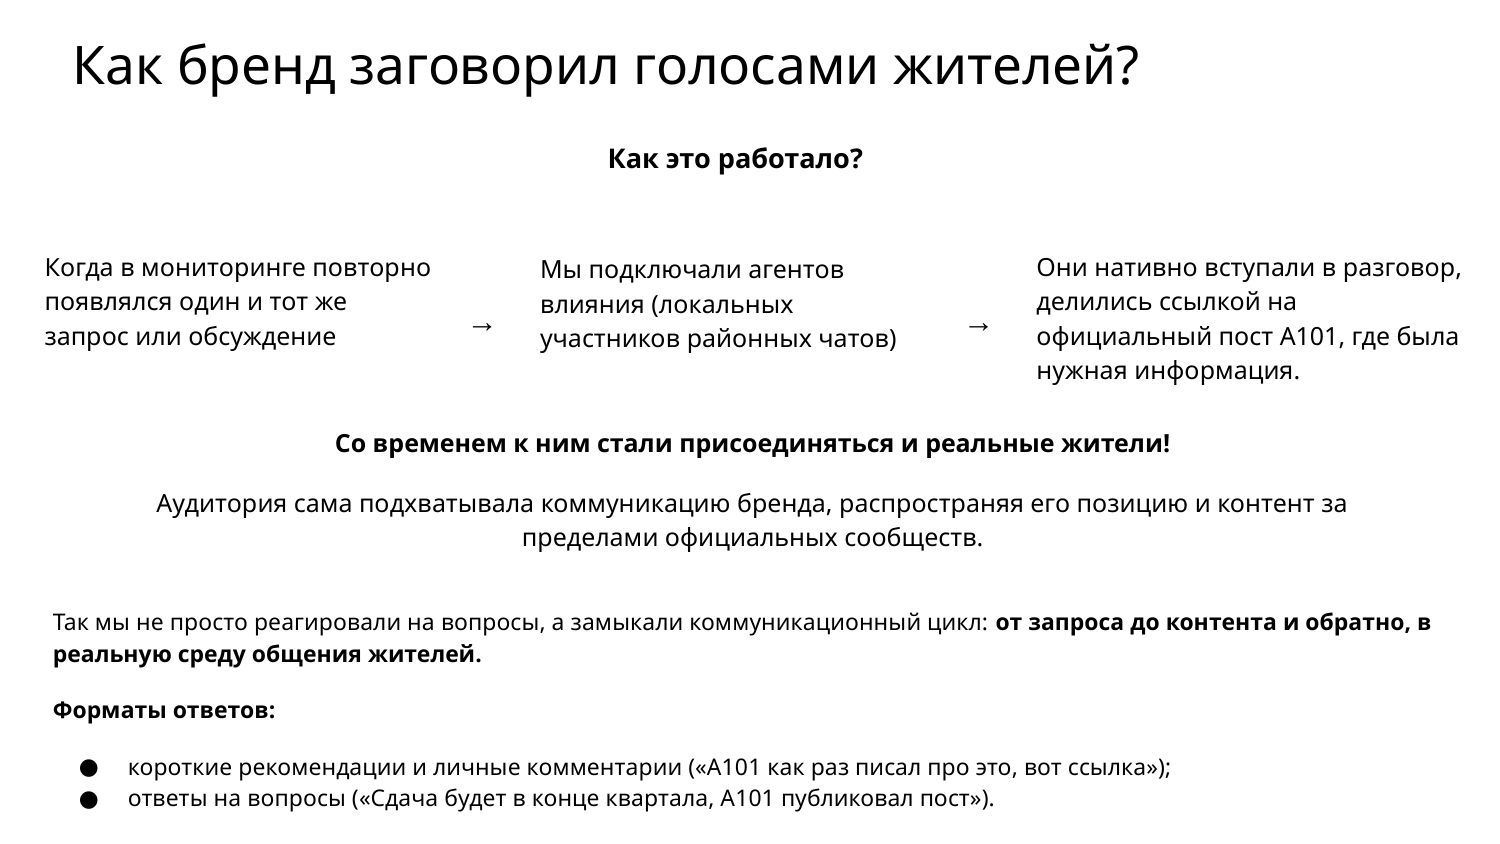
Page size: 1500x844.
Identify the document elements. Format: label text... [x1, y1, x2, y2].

text_box Как это работало? [489, 122, 982, 190]
text_box Со временем к ним стали присоединяться и реальные жители! Аудитория сама подхватывала коммуникацию бренда, распространяя его позицию и контент за пределами официальных сообществ. [87, 408, 1419, 567]
text_box → [948, 280, 1009, 397]
text_box Они нативно вступали в разговор, делились ссылкой на официальный пост А101, где была нужная информация. [1021, 231, 1481, 400]
text_box Так мы не просто реагировали на вопросы, а замыкали коммуникационный цикл: от запроса до контента и обратно, в реальную среду общения жителей. Форматы ответов: короткие рекомендации и личные комментарии («А101 как раз писал про это, вот ссылка»); ответы на вопросы («Сдача будет в конце квартала, А101 публиковал пост»). [37, 588, 1462, 827]
title Как бренд заговорил голосами жителей? [57, 16, 1456, 111]
text_box → [451, 280, 513, 397]
text_box Когда в мониторинге повторно появлялся один и тот же запрос или обсуждение [29, 232, 452, 366]
text_box Мы подключали агентов влияния (локальных участников районных чатов) [524, 234, 935, 397]
